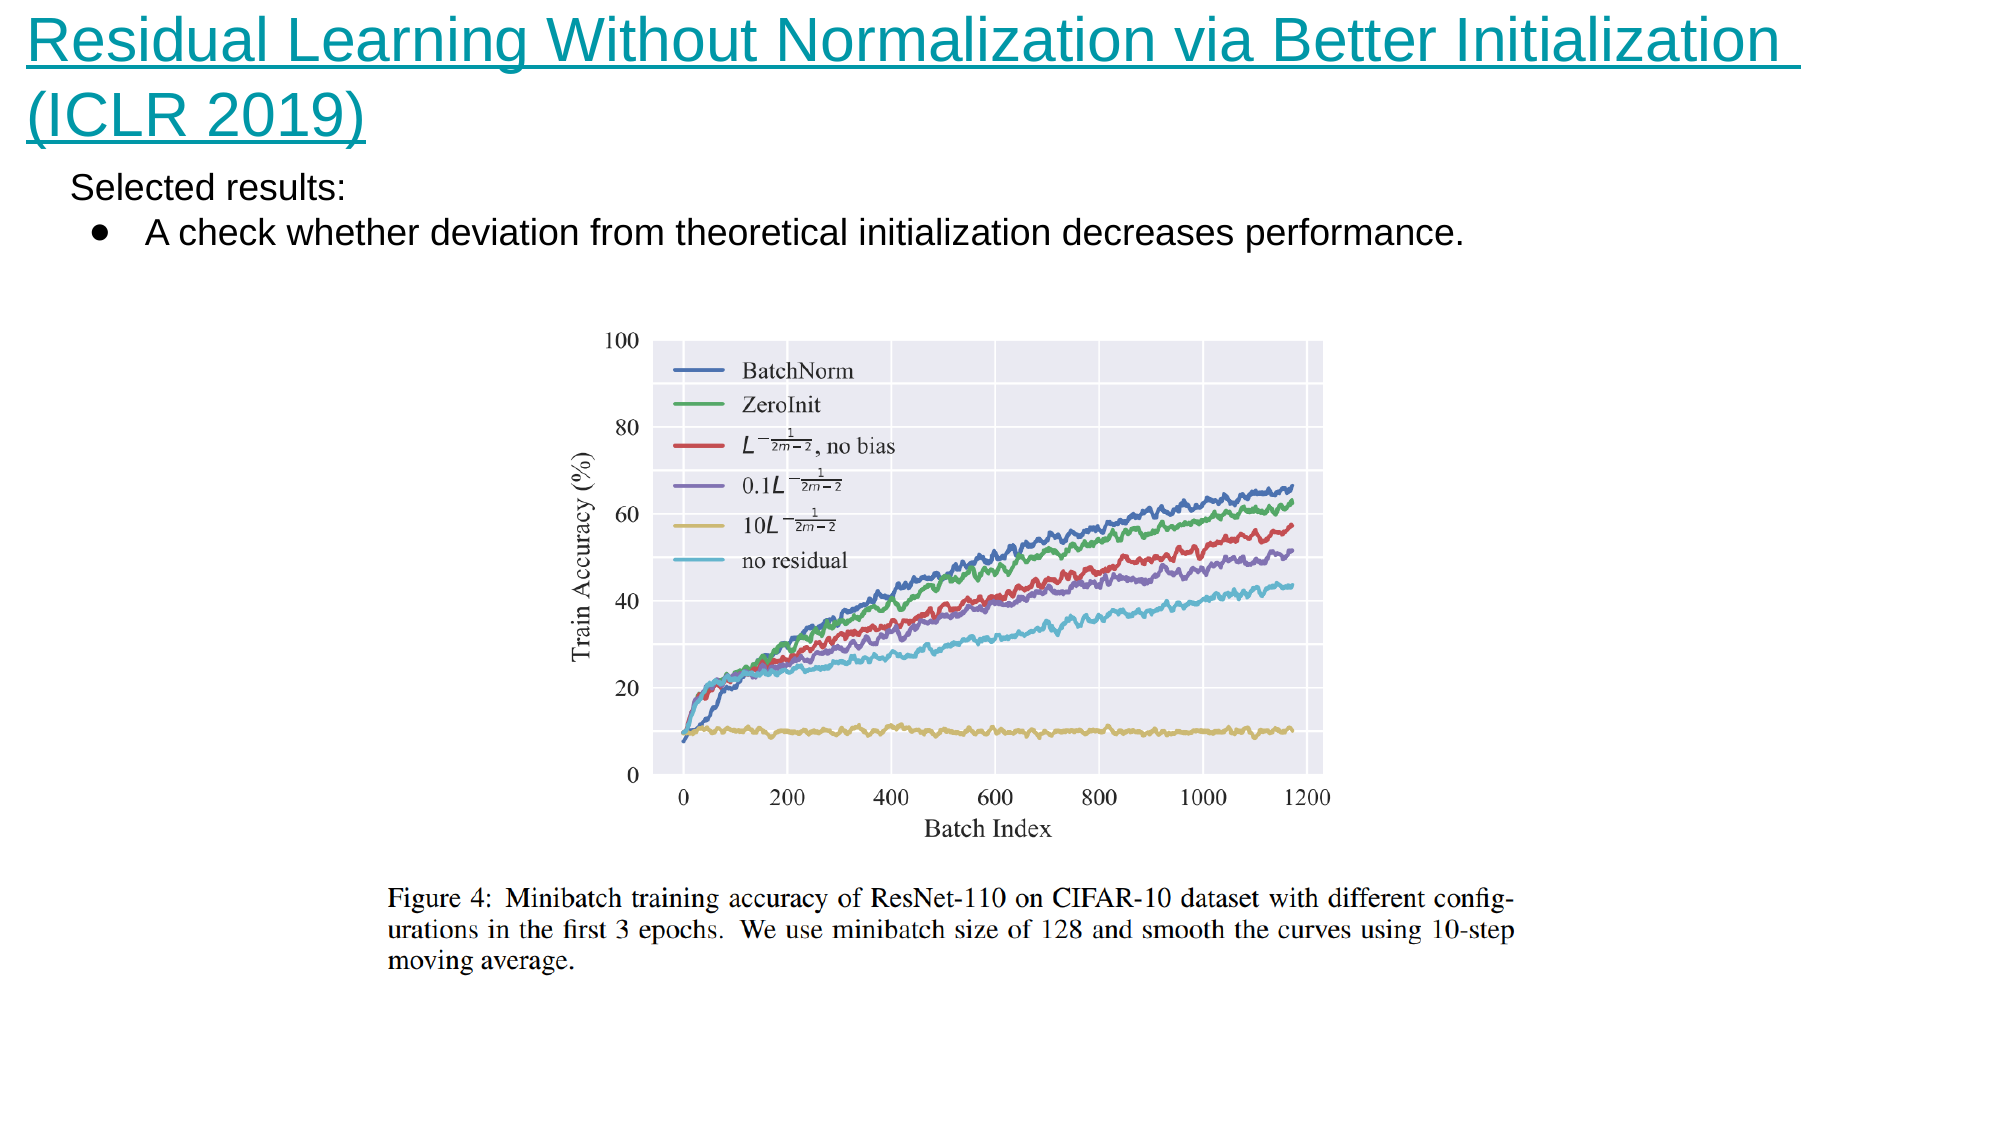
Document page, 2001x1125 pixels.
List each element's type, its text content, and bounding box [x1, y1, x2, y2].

text_box Selected results: A check whether deviation from theoretical initialization decreases performance. [54, 147, 1774, 263]
picture [371, 293, 1584, 985]
title Residual Learning Without Normalization via Better Initialization (ICLR 2019) [11, 37, 1944, 186]
